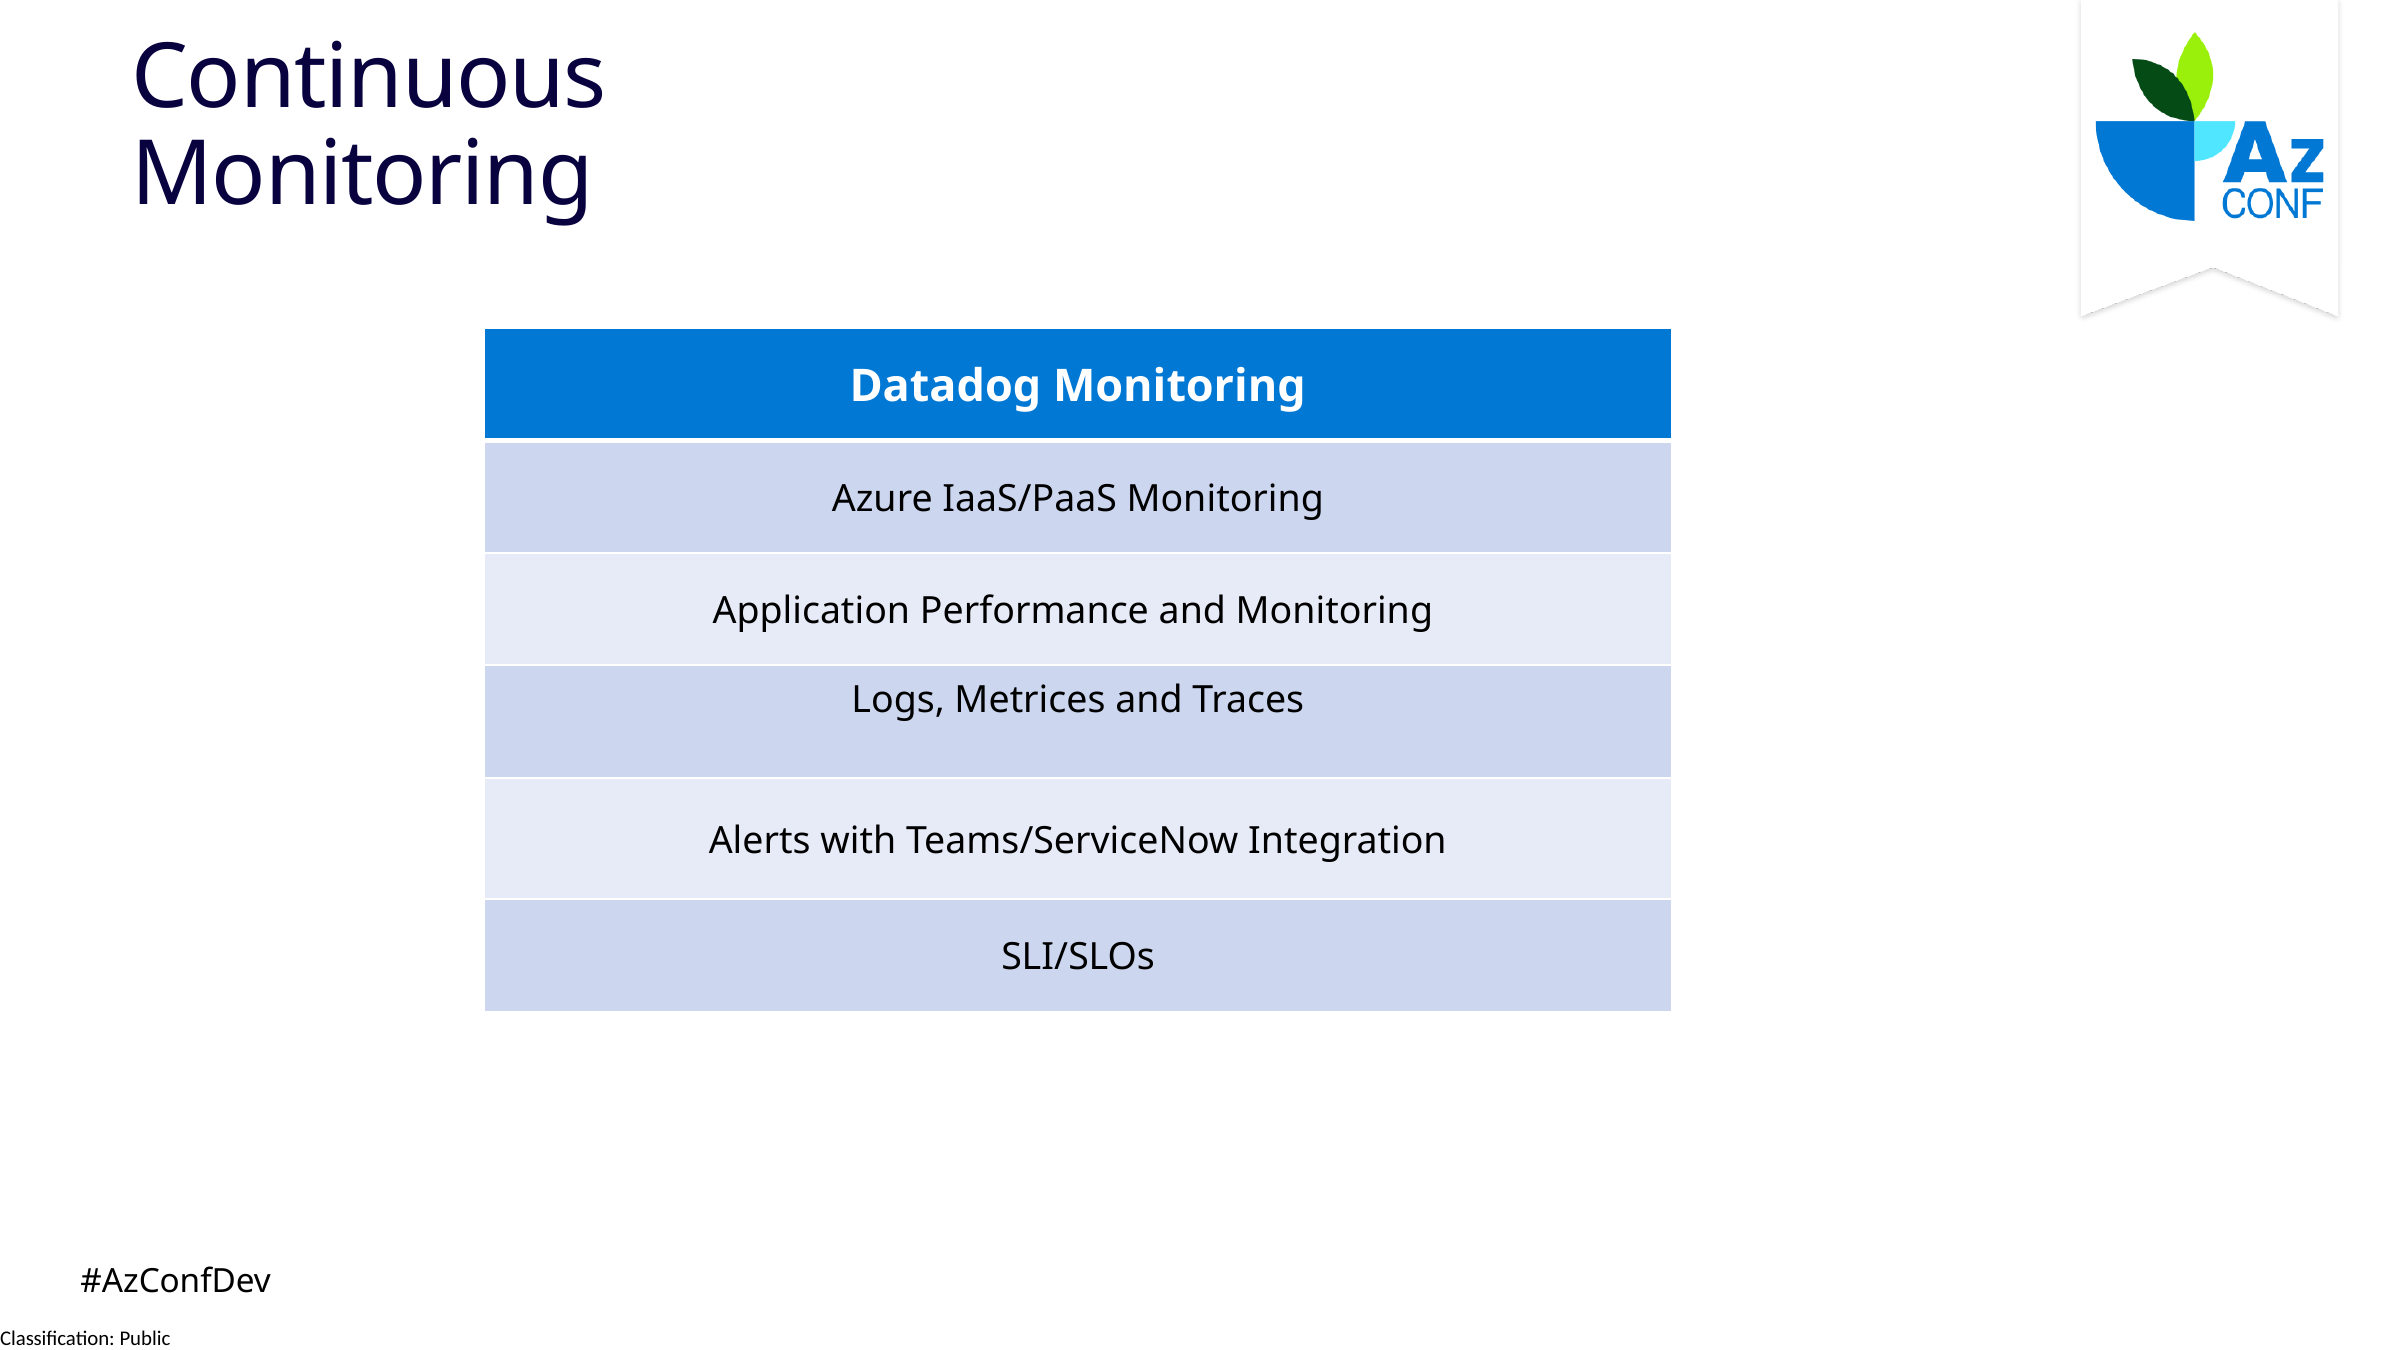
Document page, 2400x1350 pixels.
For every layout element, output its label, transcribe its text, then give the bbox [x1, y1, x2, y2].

picture [2073, 0, 2346, 326]
table_header Datadog Monitoring [485, 329, 1671, 438]
table_cell SLI/SLOs [485, 900, 1671, 1011]
title Continuous Monitoring [131, 27, 1064, 224]
table_cell Logs, Metrices and Traces [485, 666, 1671, 777]
table_cell Application Performance and Monitoring [485, 554, 1671, 664]
table_cell Alerts with Teams/ServiceNow Integration [485, 779, 1671, 898]
table_cell Azure IaaS/PaaS Monitoring [485, 443, 1671, 552]
